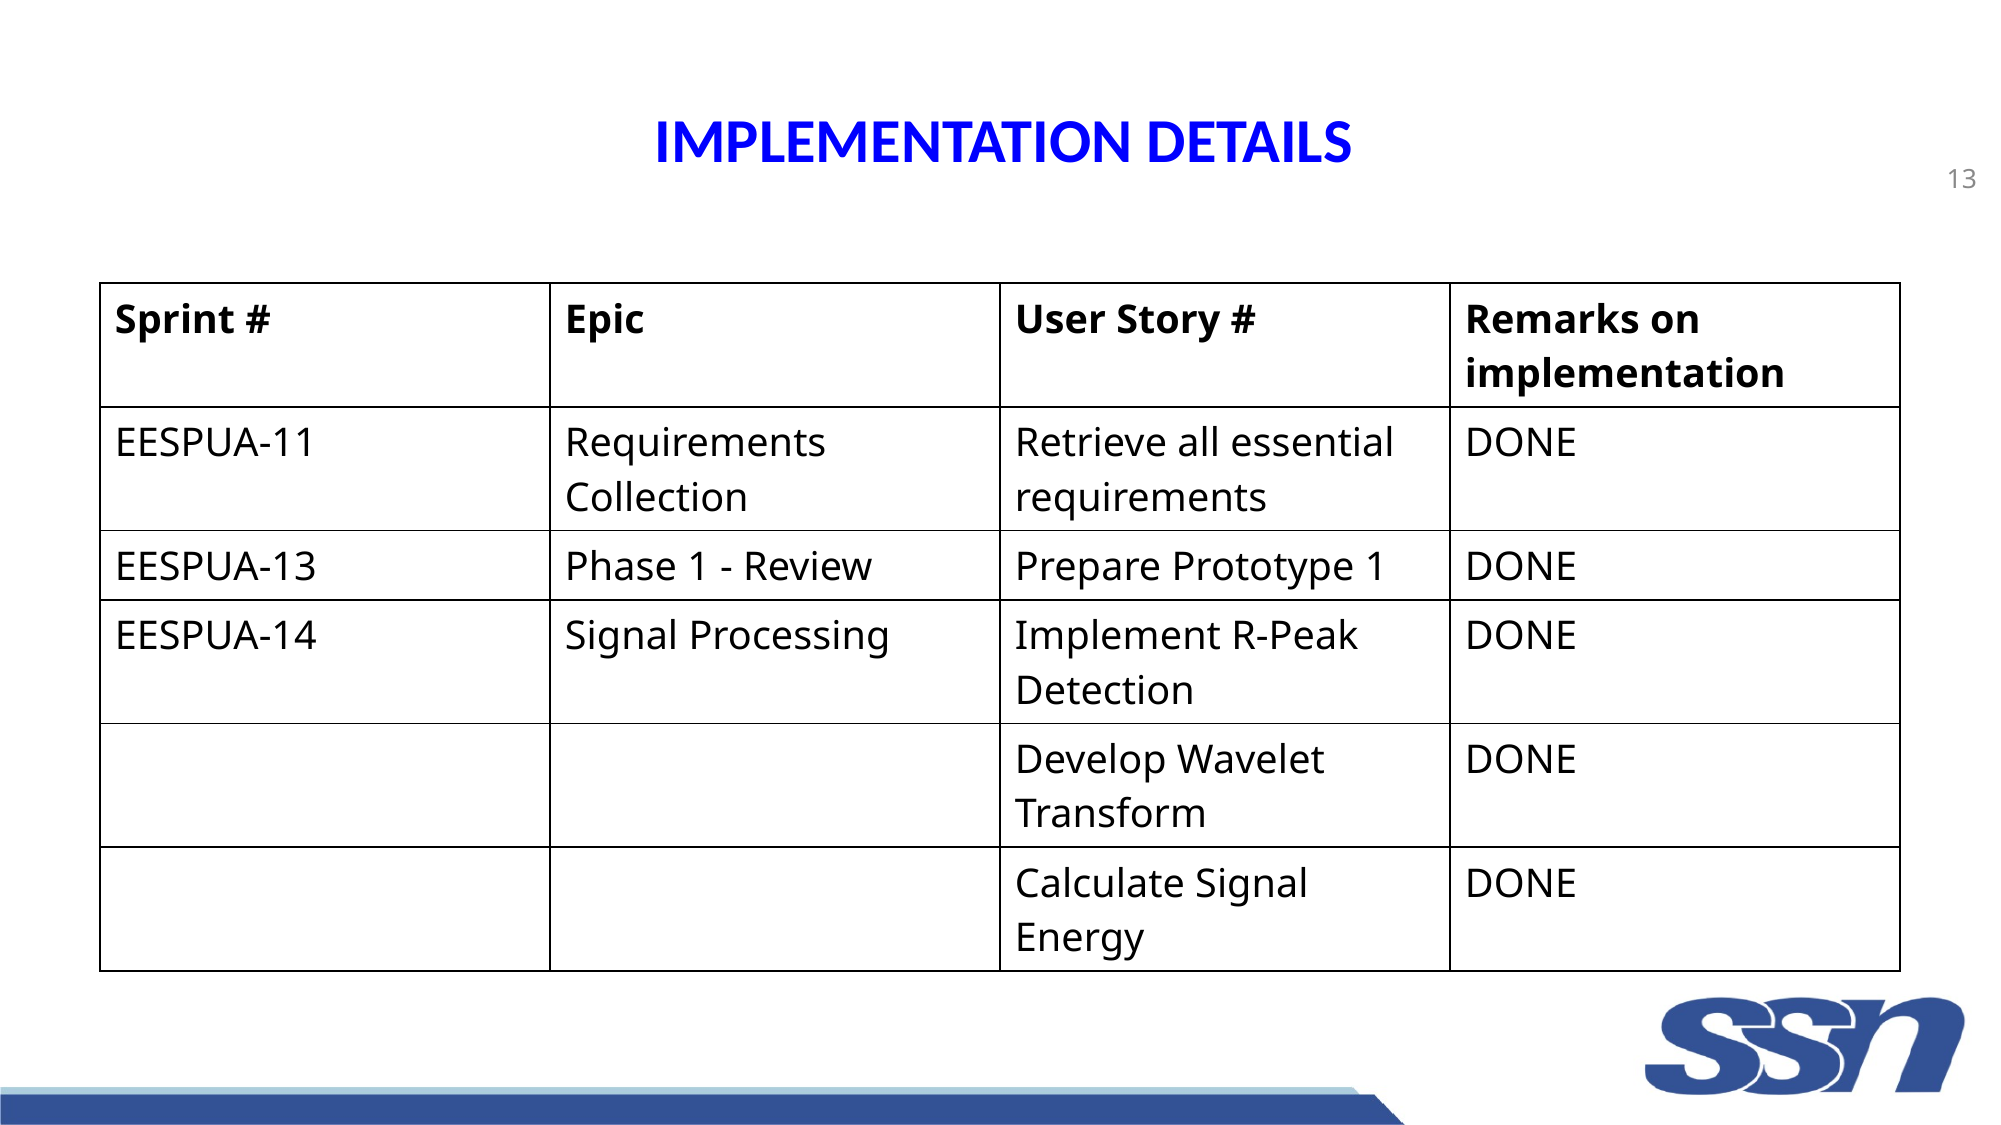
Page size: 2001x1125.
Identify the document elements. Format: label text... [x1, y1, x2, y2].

table_cell DONE [1451, 724, 1899, 846]
table_cell Calculate Signal Energy [1001, 848, 1449, 970]
table_cell [101, 848, 549, 970]
table_cell Implement R-Peak Detection [1001, 601, 1449, 723]
table_cell EESPUA-14 [101, 601, 549, 723]
table_header Epic [551, 284, 999, 406]
table_cell EESPUA-11 [101, 408, 549, 530]
table_header Sprint # [101, 284, 549, 406]
table_cell Phase 1 - Review [551, 531, 999, 599]
table_cell DONE [1451, 601, 1899, 723]
picture [0, 962, 1467, 1125]
table_cell DONE [1451, 848, 1899, 970]
table_cell DONE [1451, 408, 1899, 530]
table_cell DONE [1451, 531, 1899, 599]
table_cell Signal Processing [551, 601, 999, 723]
table_cell EESPUA-13 [101, 531, 549, 599]
slide_number 13 [1860, 149, 1995, 211]
table_header User Story # [1001, 284, 1449, 406]
table_header Remarks on implementation [1451, 284, 1899, 406]
picture [1625, 986, 1992, 1125]
table_cell [551, 724, 999, 846]
table_cell [101, 724, 549, 846]
title IMPLEMENTATION DETAILS [104, 77, 1905, 197]
table_cell Prepare Prototype 1 [1001, 531, 1449, 599]
table_cell Retrieve all essential requirements [1001, 408, 1449, 530]
table_cell [551, 848, 999, 970]
table_cell Develop Wavelet Transform [1001, 724, 1449, 846]
table_cell Requirements Collection [551, 408, 999, 530]
